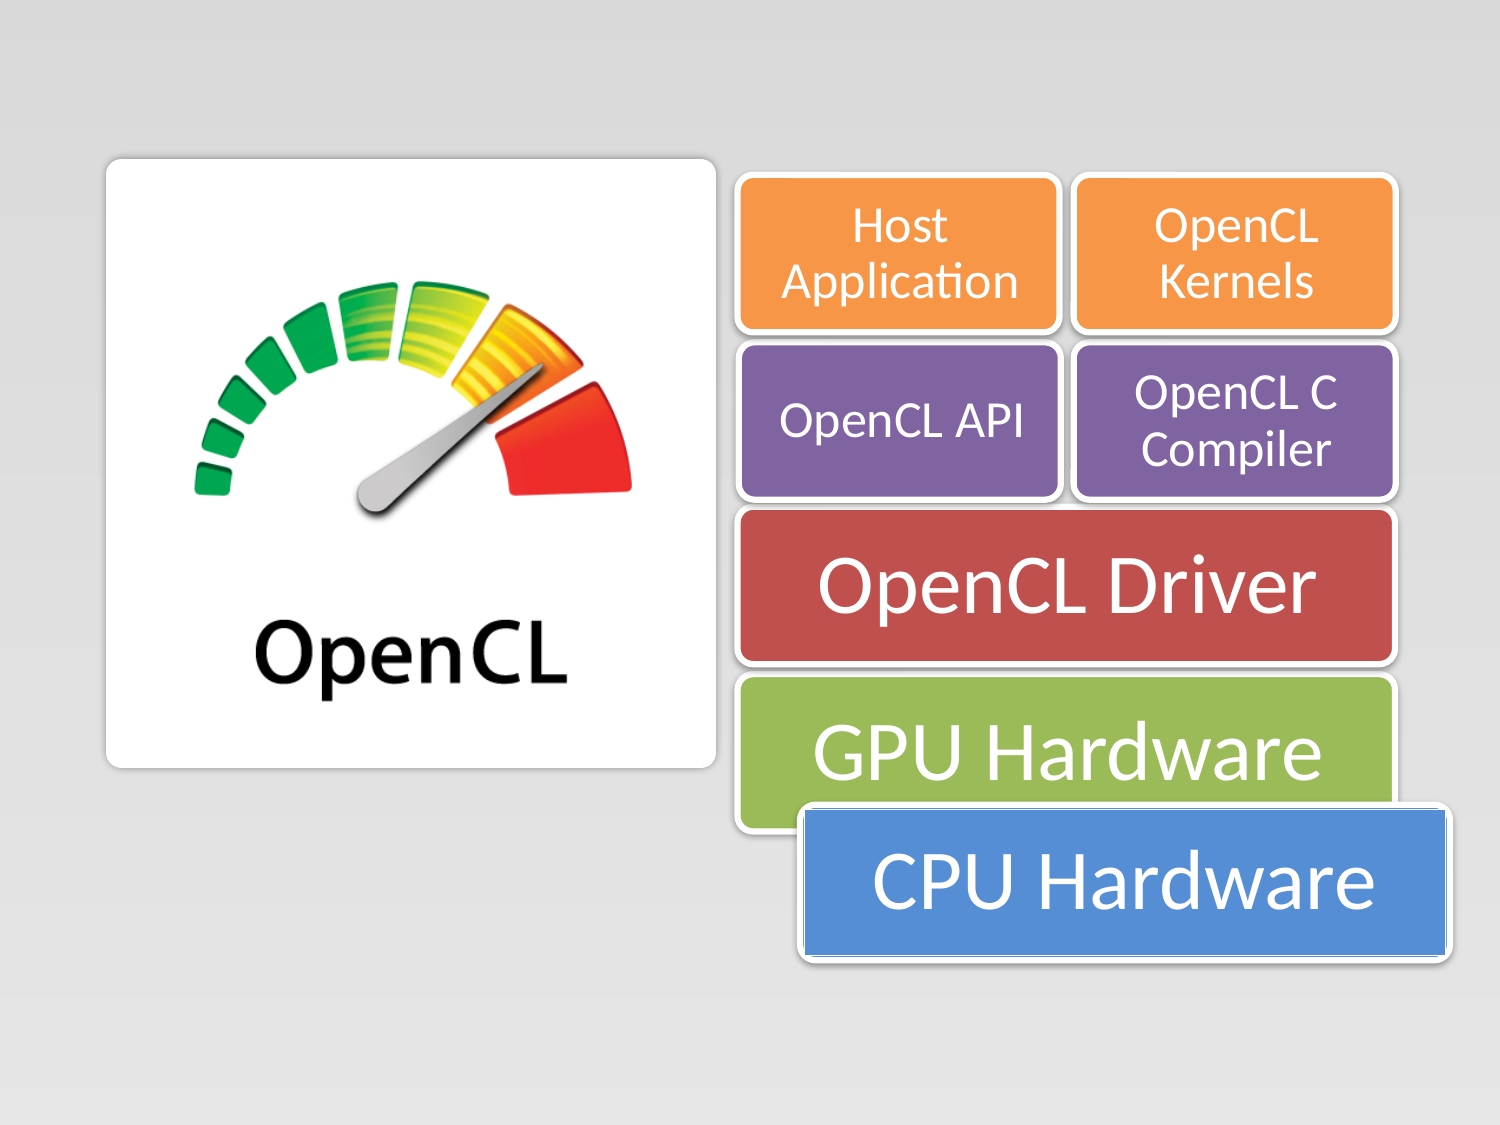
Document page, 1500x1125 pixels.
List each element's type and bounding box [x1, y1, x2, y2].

text_box [737, 174, 1396, 832]
picture [137, 189, 686, 738]
text_box [799, 804, 1451, 961]
